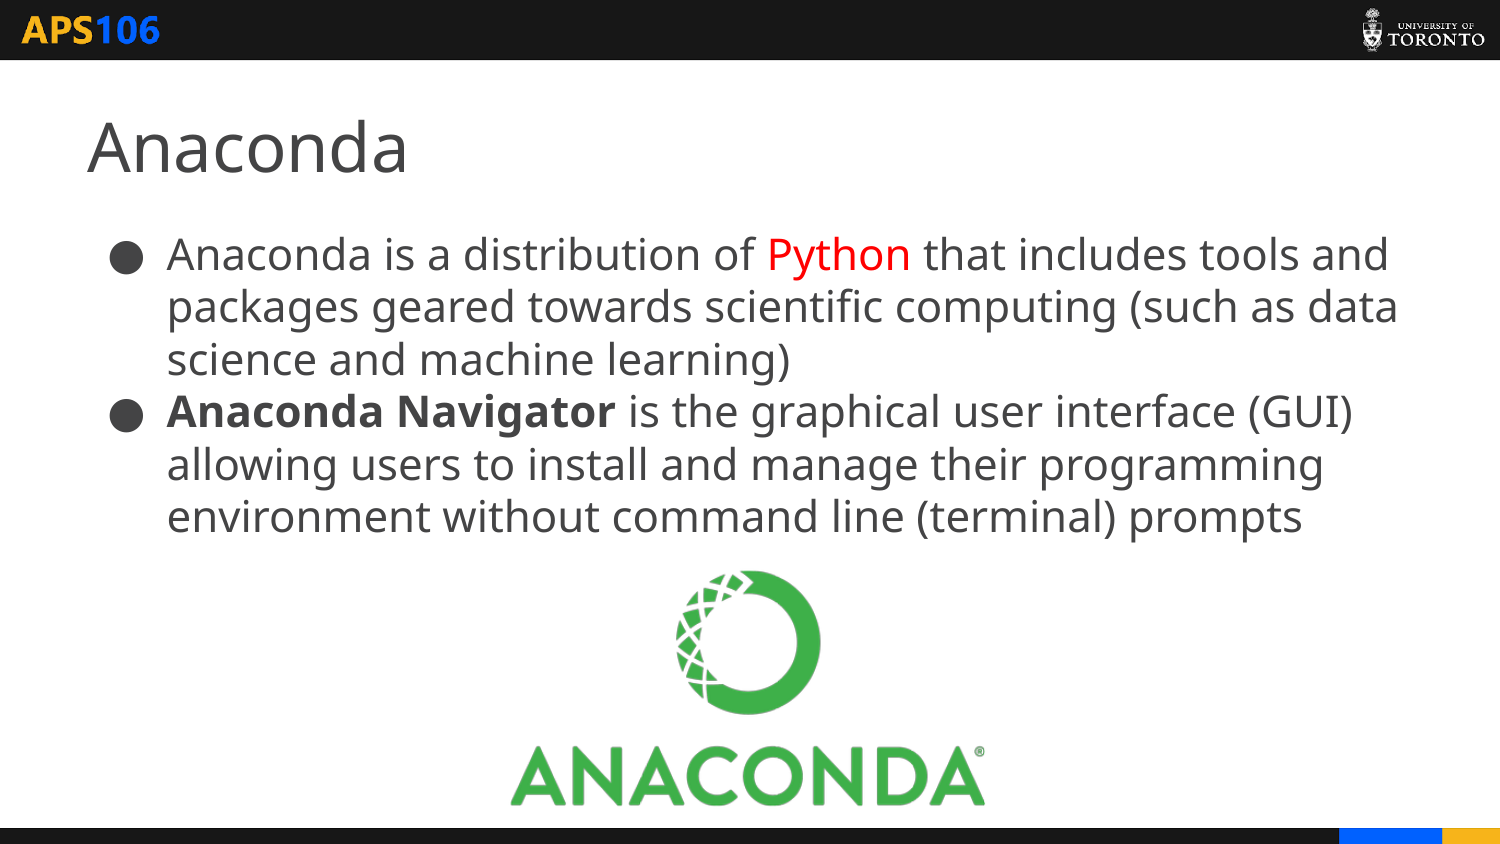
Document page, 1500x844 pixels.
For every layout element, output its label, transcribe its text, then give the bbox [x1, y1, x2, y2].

text_box Anaconda [75, 92, 1125, 191]
text_box Anaconda is a distribution of Python that includes tools and packages geared towards scientific computing (such as data science and machine learning) Anaconda Navigator is the graphical user interface (GUI) allowing users to install and manage their programming environment without command line (terminal) prompts [76, 211, 1424, 583]
picture [0, 0, 1500, 844]
